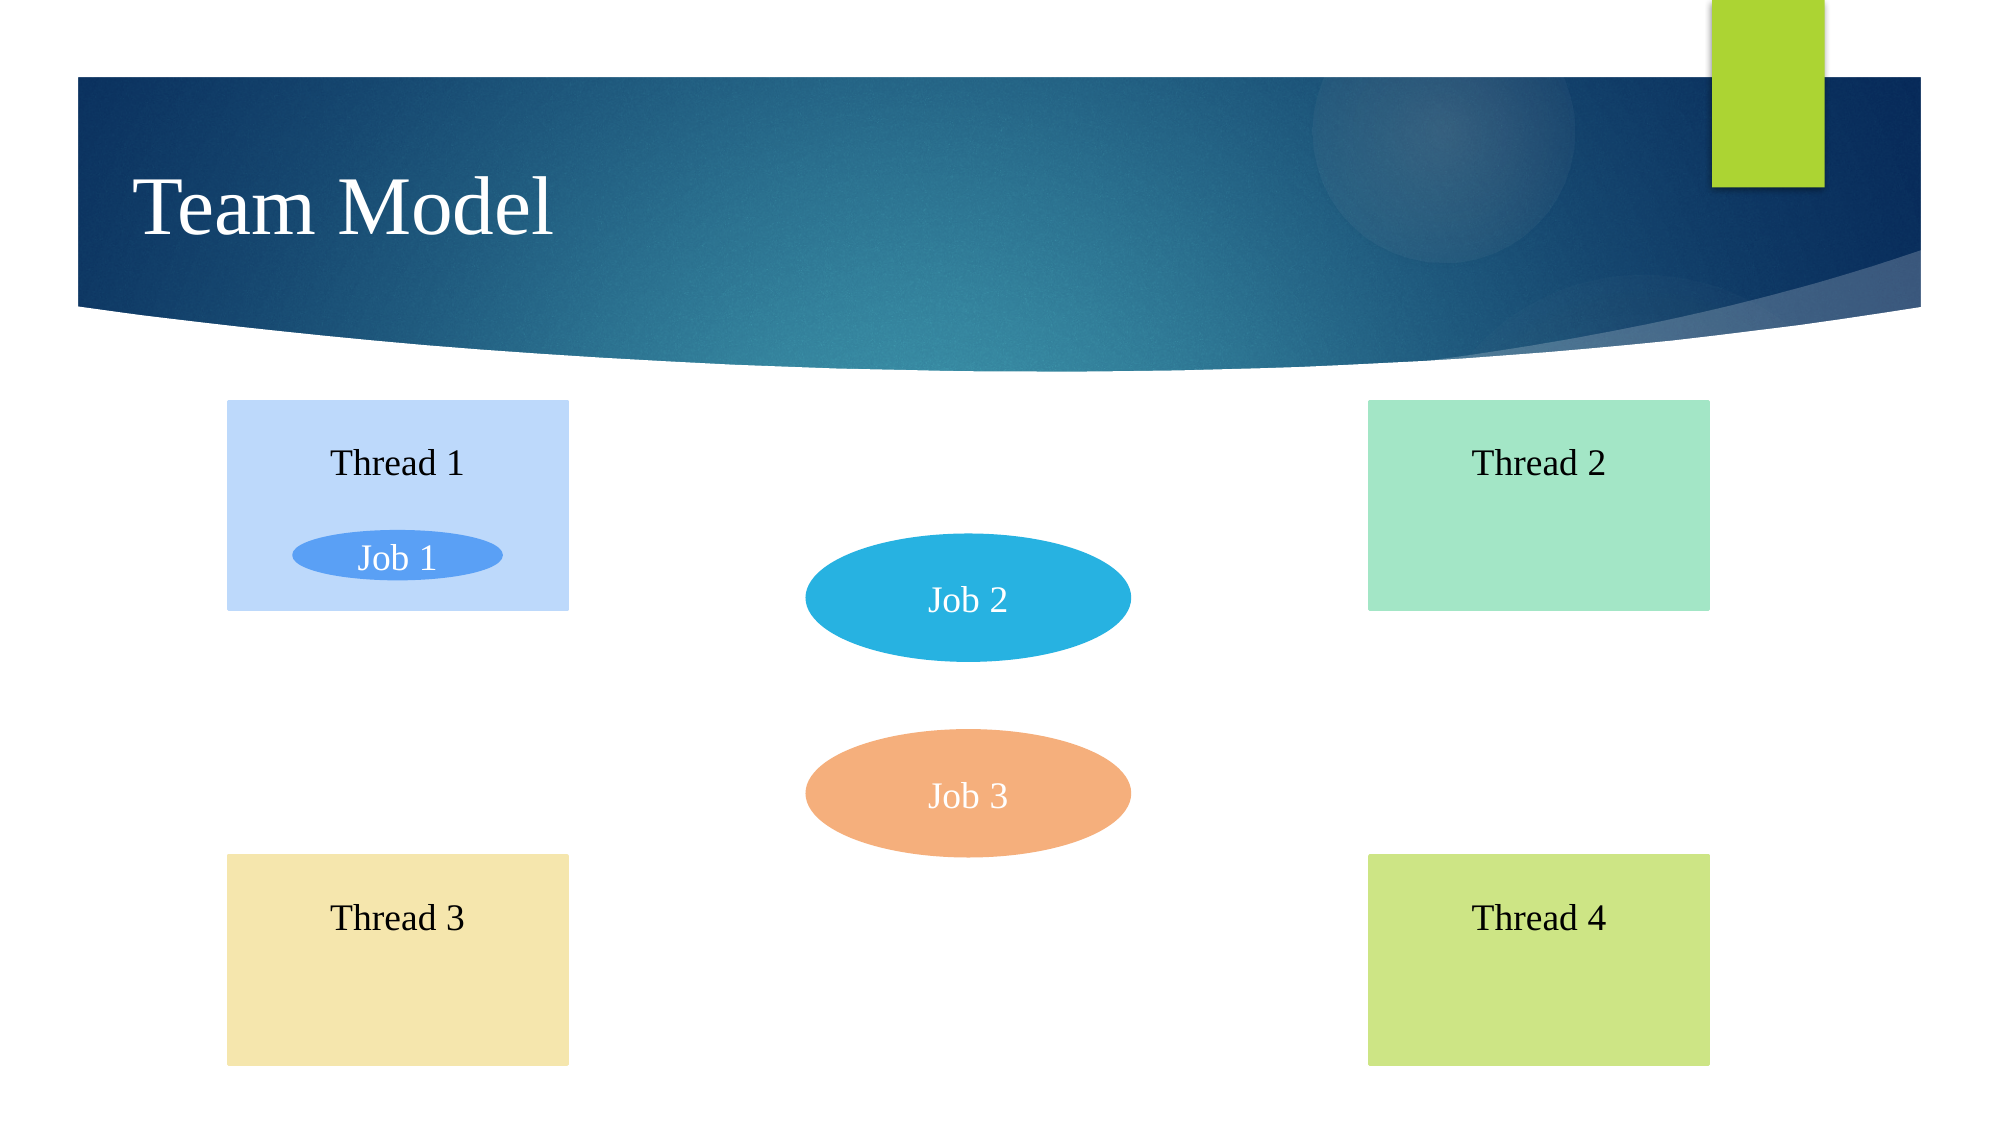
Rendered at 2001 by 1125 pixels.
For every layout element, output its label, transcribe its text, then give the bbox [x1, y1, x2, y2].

text_box Thread 4 [1368, 854, 1710, 1066]
text_box Thread 1 [227, 400, 569, 611]
text_box Team Model [117, 134, 1843, 281]
text_box Job 1 [292, 529, 503, 581]
text_box Thread 2 [1368, 400, 1710, 611]
text_box Job 2 [805, 533, 1132, 662]
text_box Thread 3 [227, 854, 569, 1066]
text_box Job 3 [805, 729, 1132, 858]
